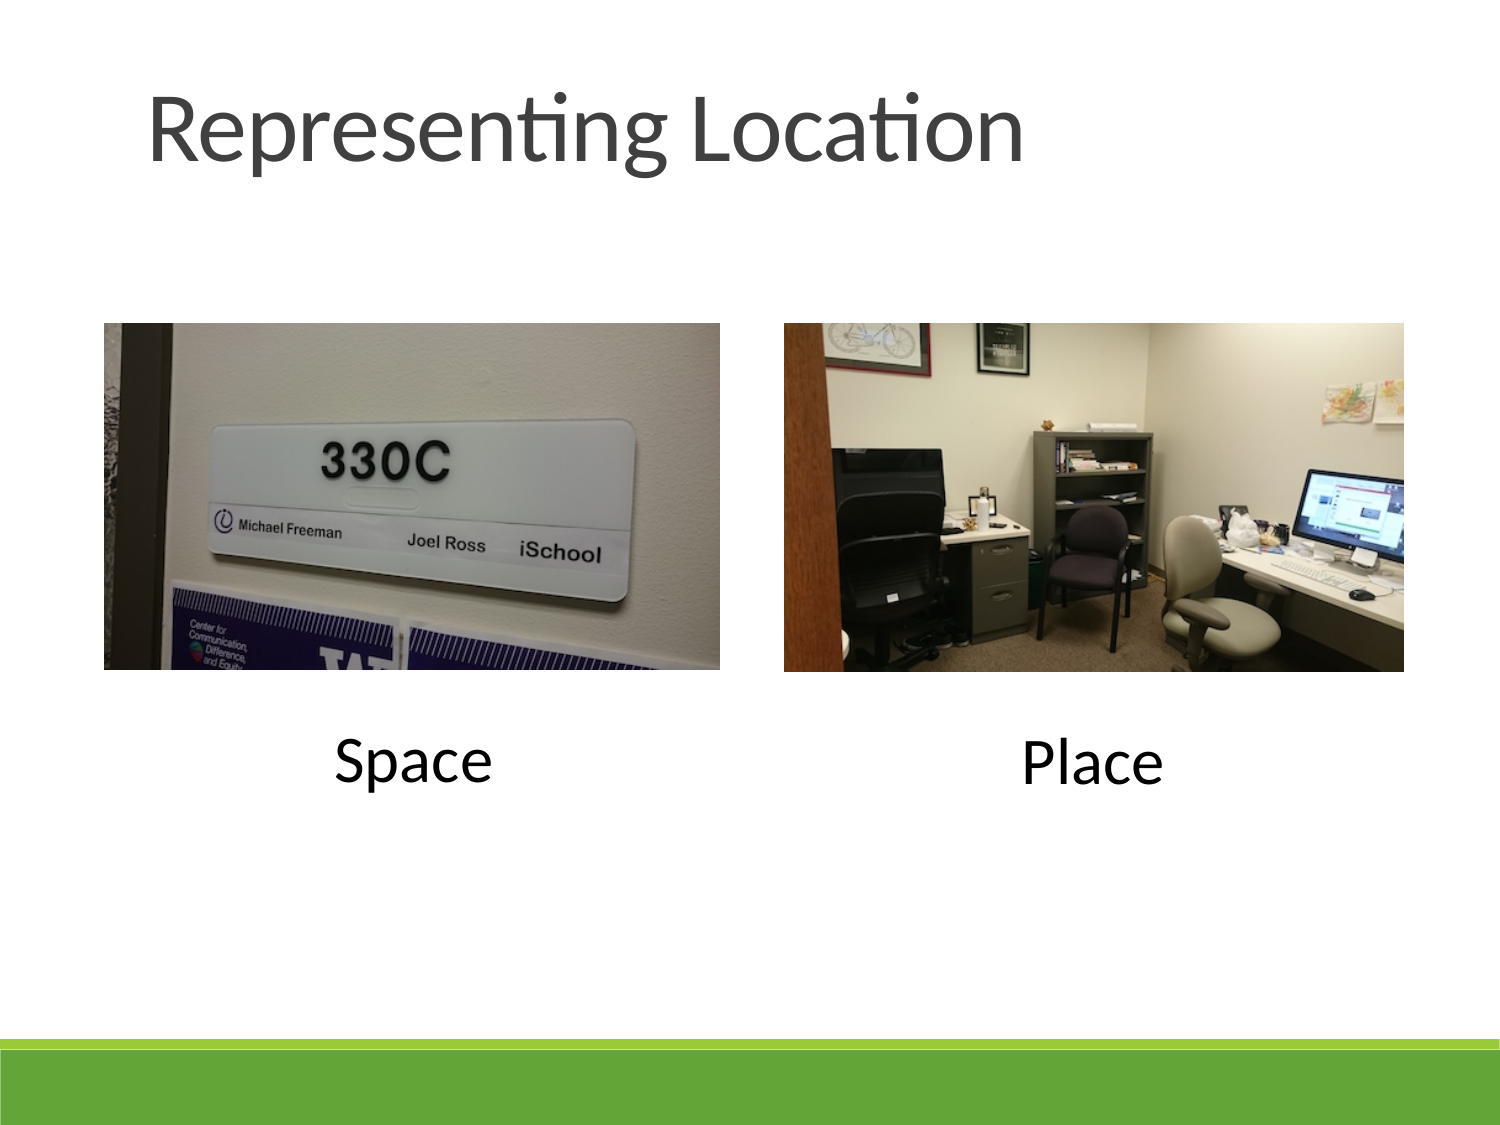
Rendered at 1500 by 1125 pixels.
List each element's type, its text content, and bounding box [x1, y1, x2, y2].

title Representing Location [131, 43, 1369, 190]
picture [783, 323, 1404, 673]
text_box Space [319, 708, 509, 804]
picture [103, 323, 721, 671]
text_box Place [1007, 710, 1180, 806]
